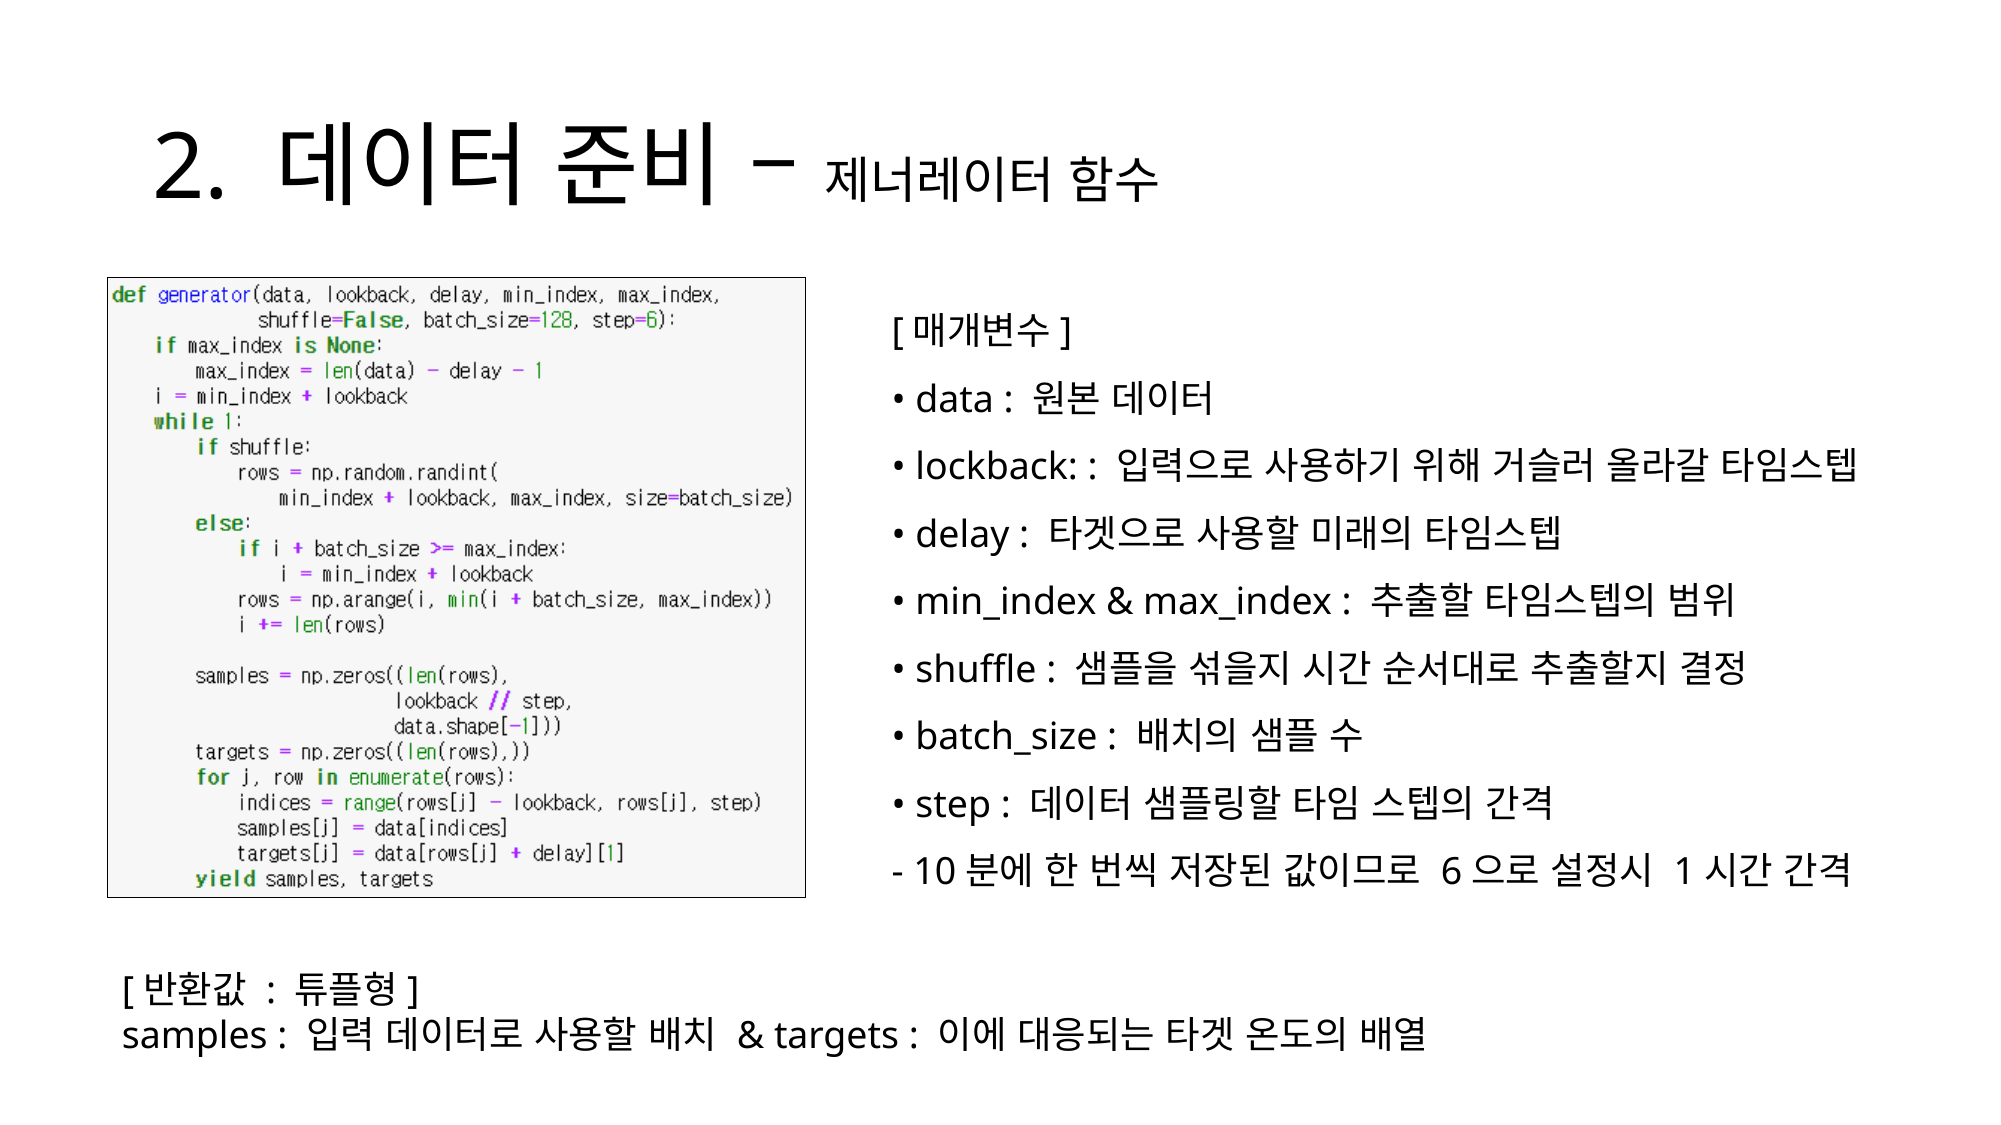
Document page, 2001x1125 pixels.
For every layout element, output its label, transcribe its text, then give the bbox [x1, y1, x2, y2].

picture [106, 277, 806, 898]
text_box [반환값 : 튜플형] samples : 입력 데이터로 사용할 배치 & targets : 이에 대응되는 타겟 온도의 배열 [107, 958, 1535, 1064]
text_box [매개변수] • data : 원본 데이터 • lockback: : 입력으로 사용하기 위해 거슬러 올라갈 타임스텝 • delay : 타겟으로 사용할 미래의 타임스텝 • min_index & max_index : 추출할 타임스텝의 범위 • shuffle : 샘플을 섞을지 시간 순서대로 추출할지 결정 • batch_size : 배치의 샘플 수 • step : 데이터 샘플링할 타임 스텝의 간격 - 10분에 한 번씩 저장된 값이므로 6으로 설정시 1시간 간격 [876, 277, 1956, 900]
title 2. 데이터 준비 – 제너레이터 함수 [137, 59, 1863, 278]
